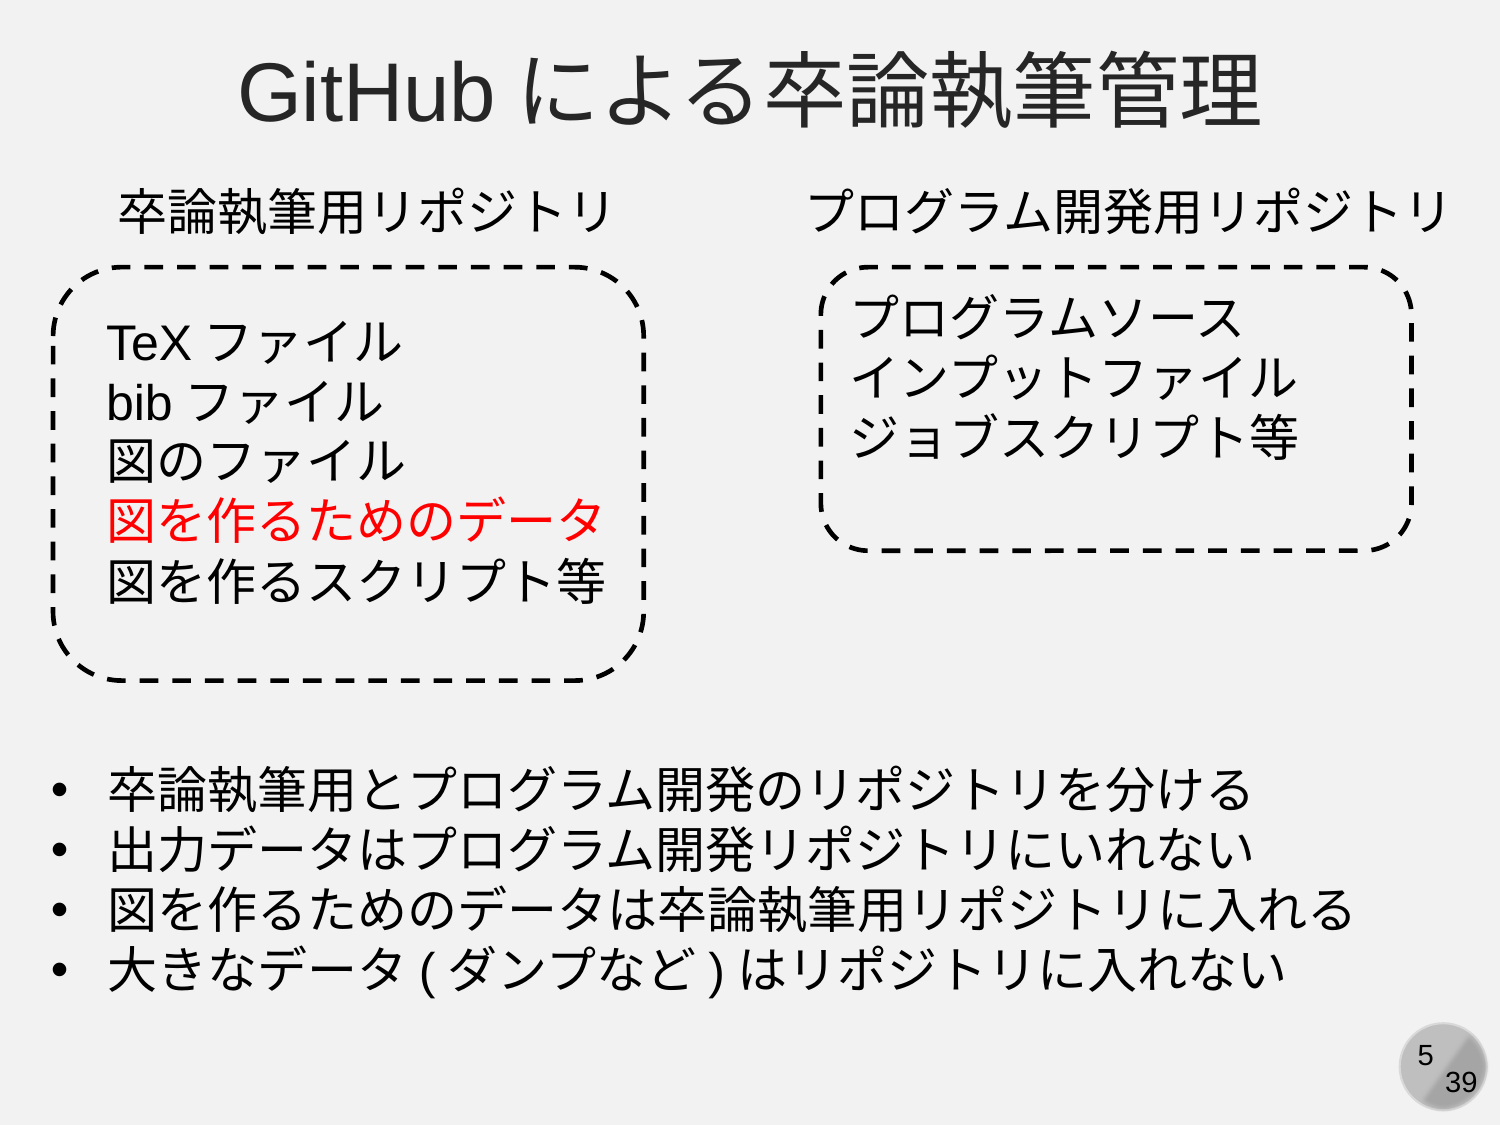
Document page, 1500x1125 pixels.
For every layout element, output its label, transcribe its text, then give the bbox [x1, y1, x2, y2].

text_box 卒論執筆用とプログラム開発のリポジトリを分ける 出力データはプログラム開発リポジトリにいれない 図を作るためのデータは卒論執筆用リポジトリに入れる 大きなデータ(ダンプなど)はリポジトリに入れない [36, 751, 1373, 1007]
text_box TeXファイル bibファイル 図のファイル 図を作るためのデータ 図を作るスクリプト等 [91, 302, 621, 618]
list GitHubによる卒論執筆管理 [0, 31, 1500, 155]
text_box プログラムソース インプットファイル ジョブスクリプト等 [835, 278, 1315, 474]
text_box [51, 266, 645, 682]
text_box プログラム開発用リポジトリ [789, 172, 1468, 248]
text_box 卒論執筆用リポジトリ [102, 172, 633, 248]
text_box [819, 266, 1413, 552]
